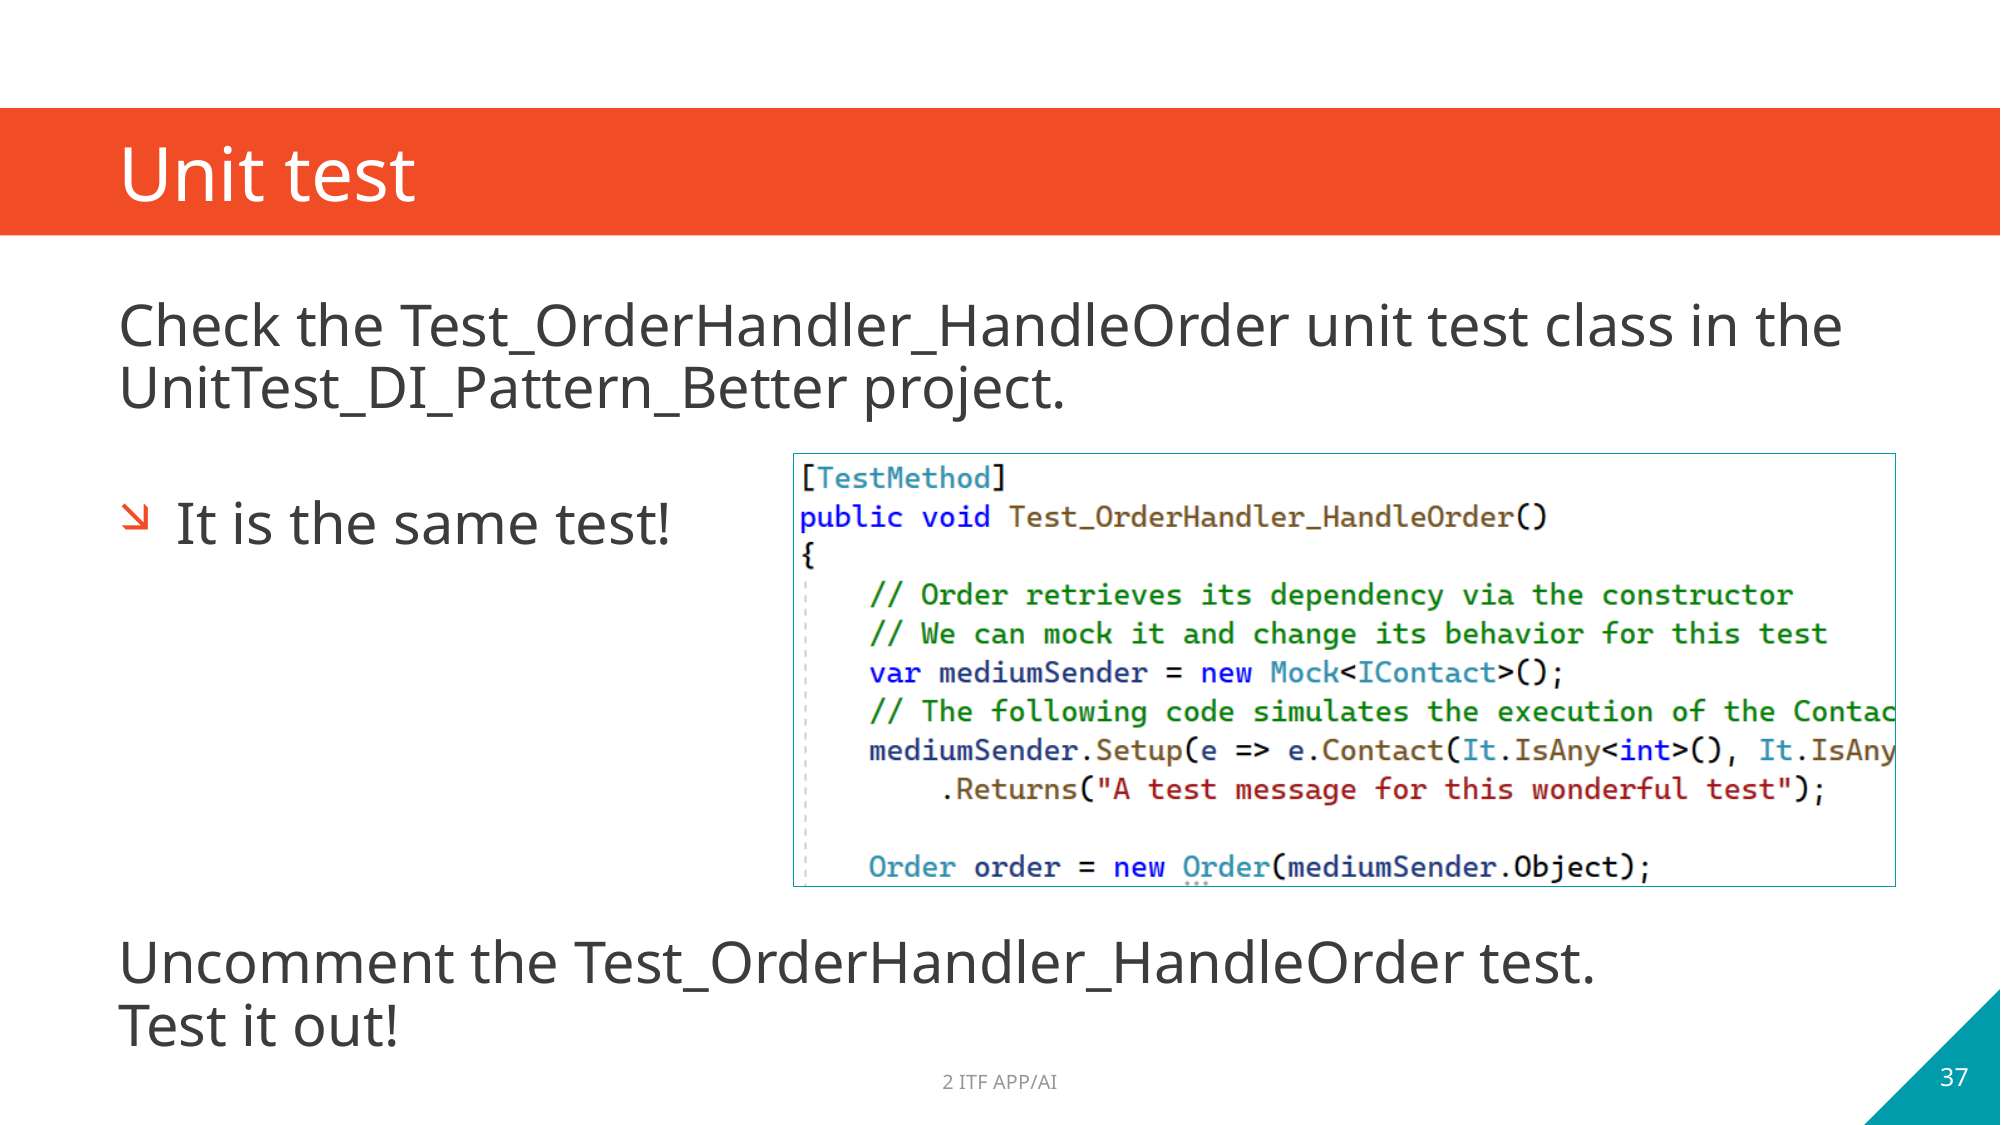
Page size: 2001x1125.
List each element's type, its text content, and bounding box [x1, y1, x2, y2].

picture [793, 453, 1896, 887]
list Check the Test_OrderHandler_HandleOrder unit test class in the UnitTest_DI_Pattern_Better project. It is the same test! Uncomment the Test_OrderHandler_HandleOrder test. Test it out! [0, 237, 2000, 1125]
footer 2 ITF APP/AI [704, 1062, 1296, 1101]
title Unit test [0, 108, 2000, 236]
slide_number 37 [1862, 987, 2000, 1125]
